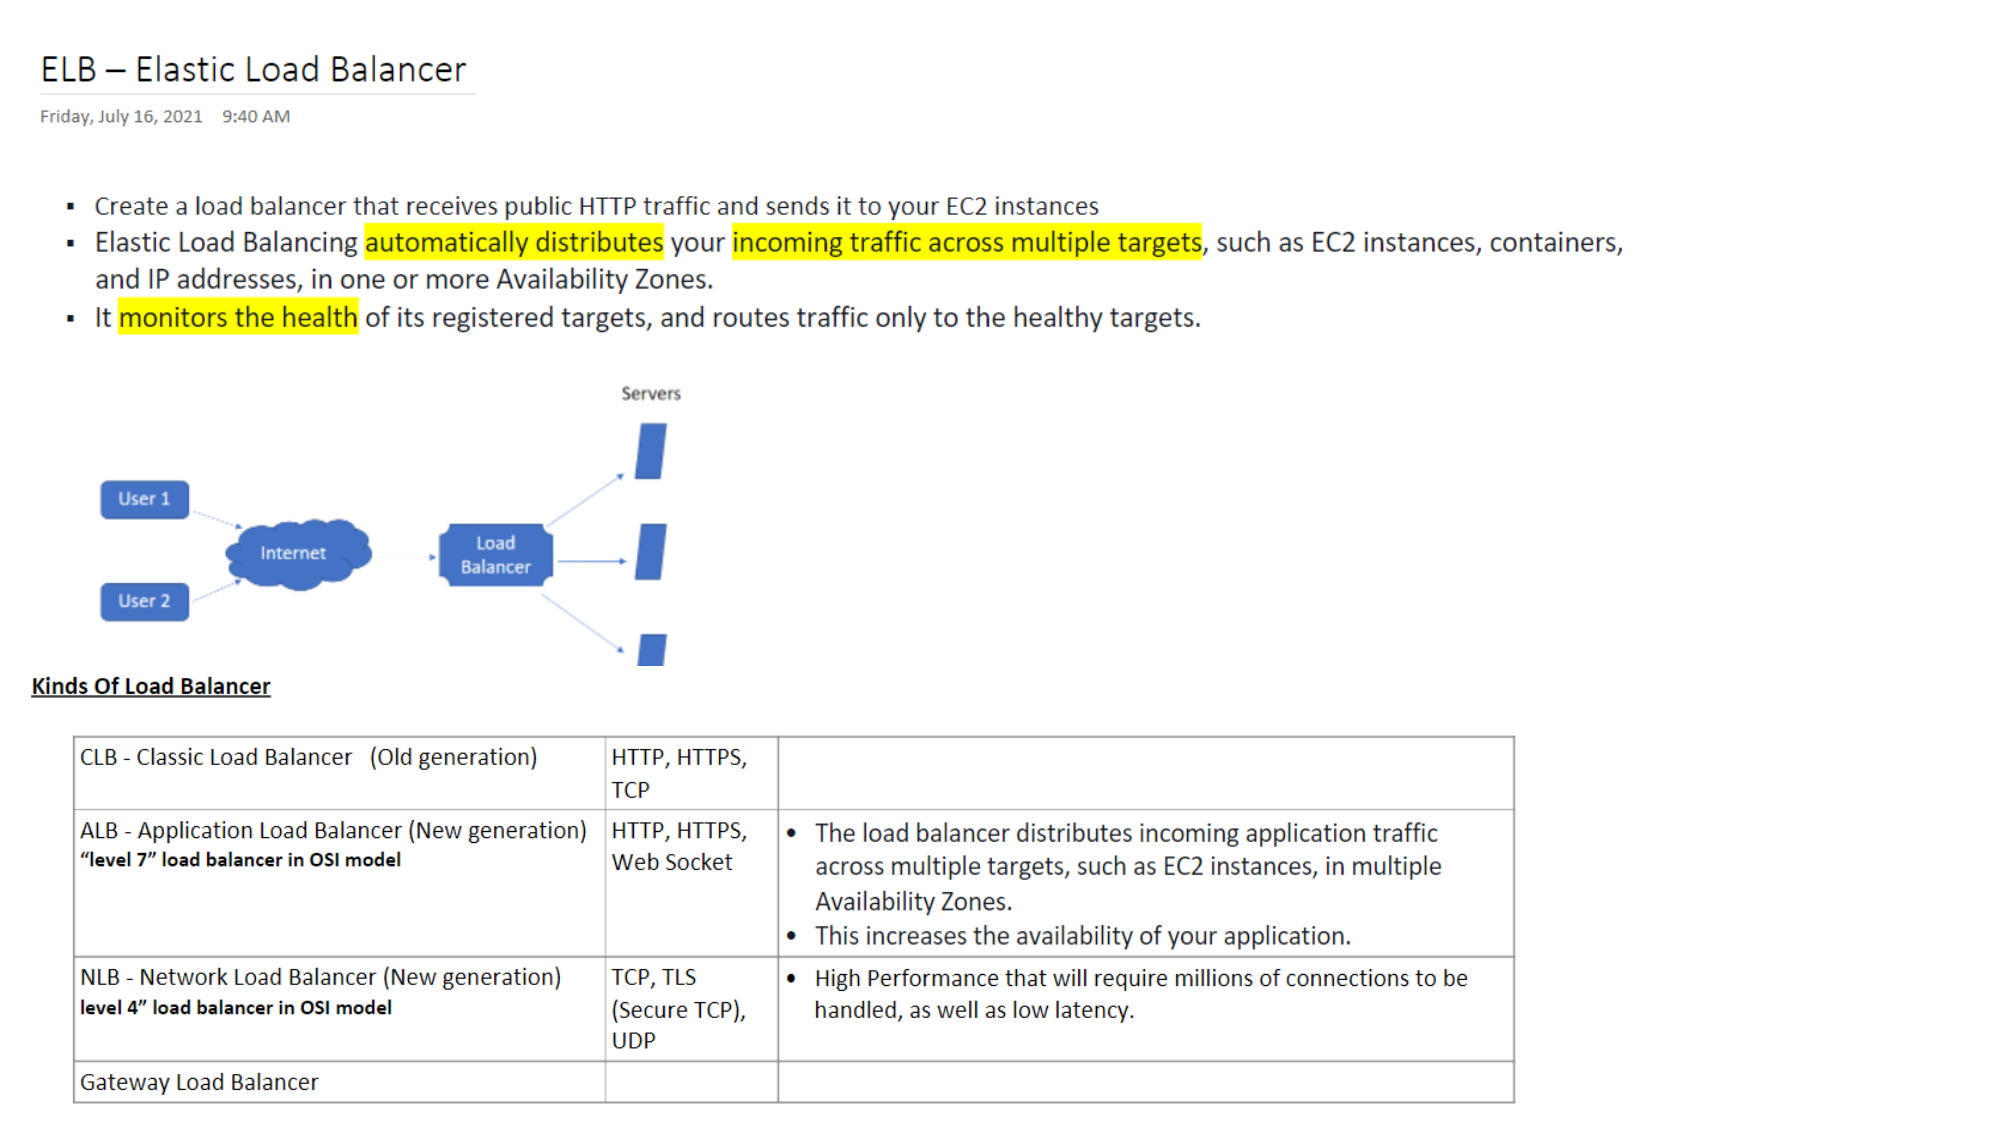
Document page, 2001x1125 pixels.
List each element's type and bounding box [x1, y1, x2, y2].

picture [23, 38, 1626, 1106]
